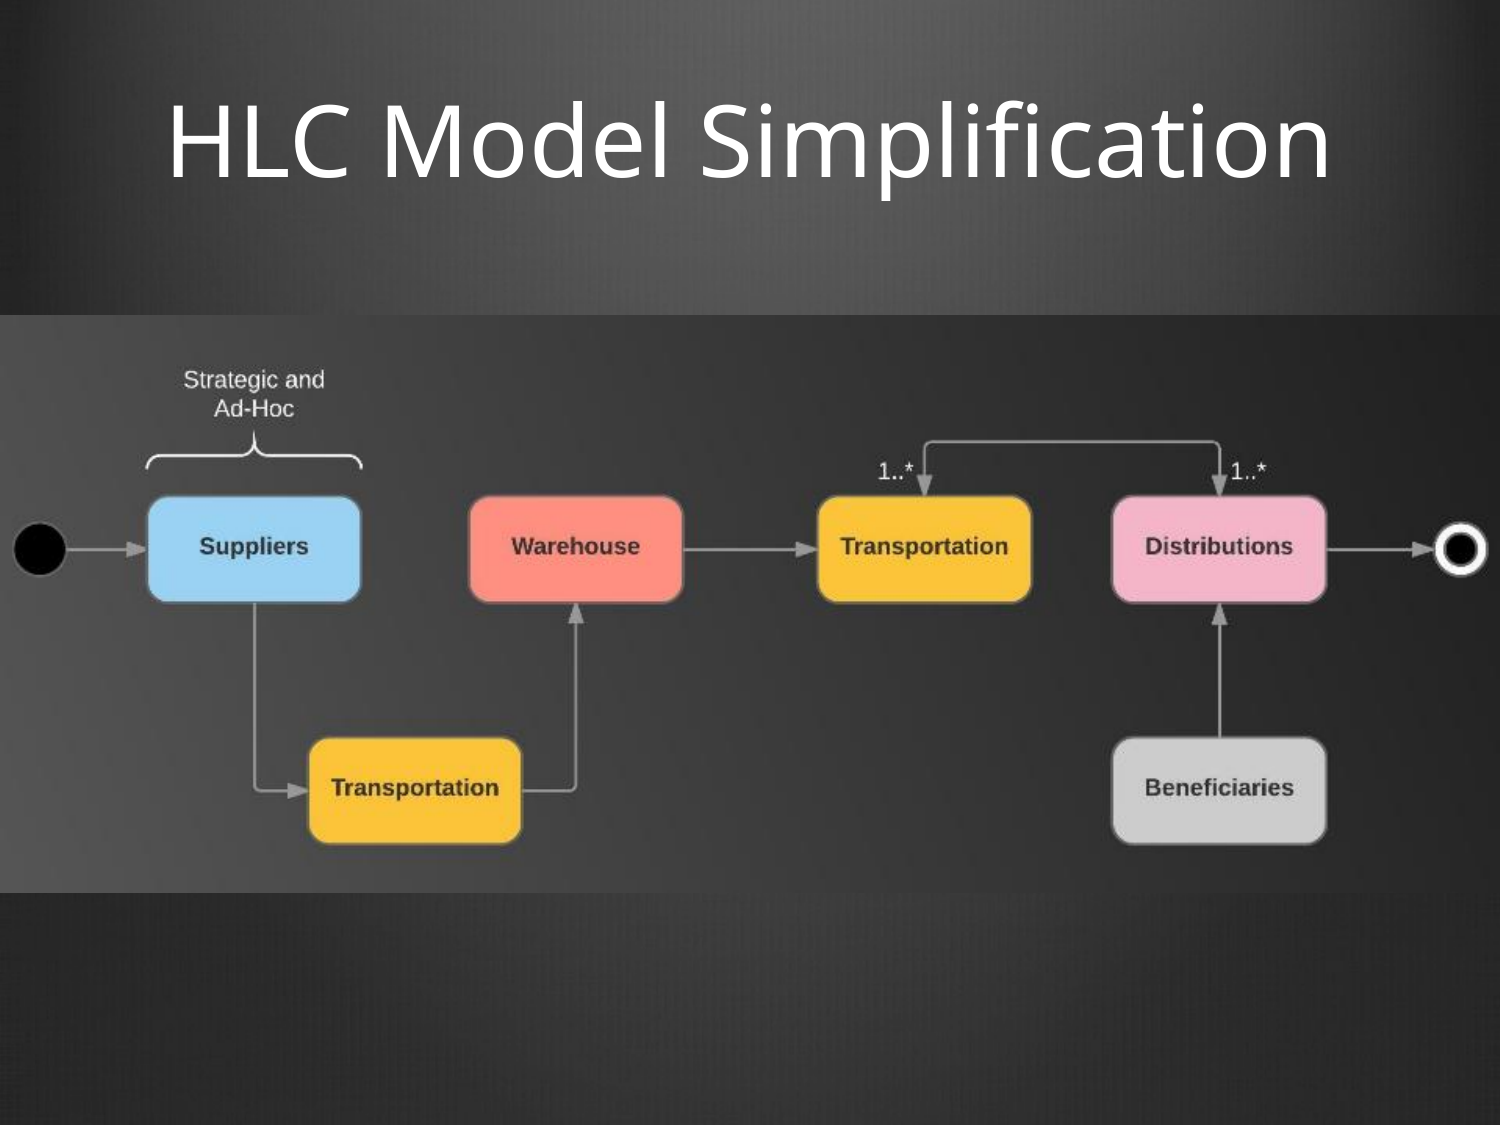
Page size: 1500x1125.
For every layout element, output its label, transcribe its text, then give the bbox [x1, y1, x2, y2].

picture [0, 315, 1500, 893]
title HLC Model Simplification [112, 19, 1388, 255]
